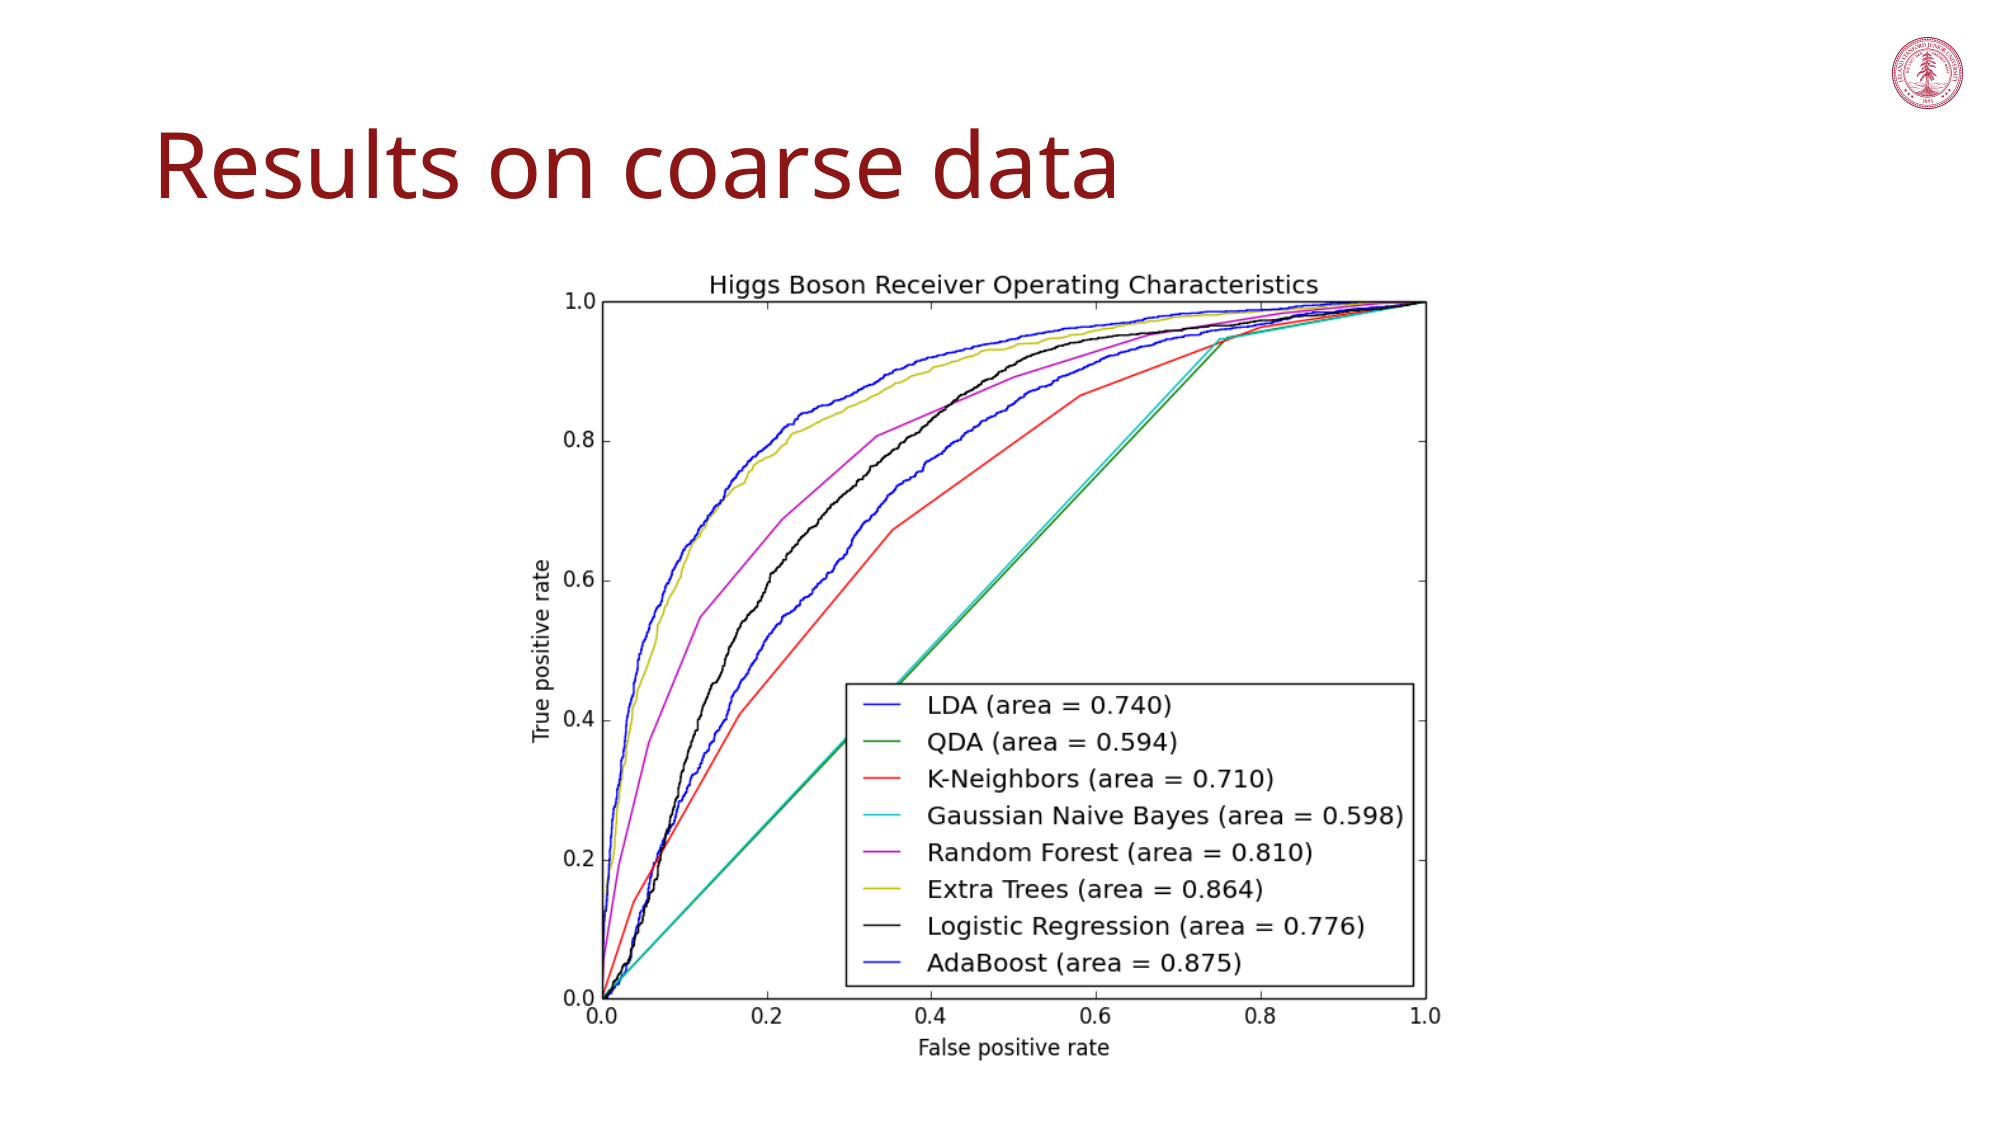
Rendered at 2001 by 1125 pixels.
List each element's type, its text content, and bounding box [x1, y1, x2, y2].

picture [1892, 37, 1963, 109]
picture [469, 215, 1531, 1086]
title Results on coarse data [137, 59, 1863, 278]
